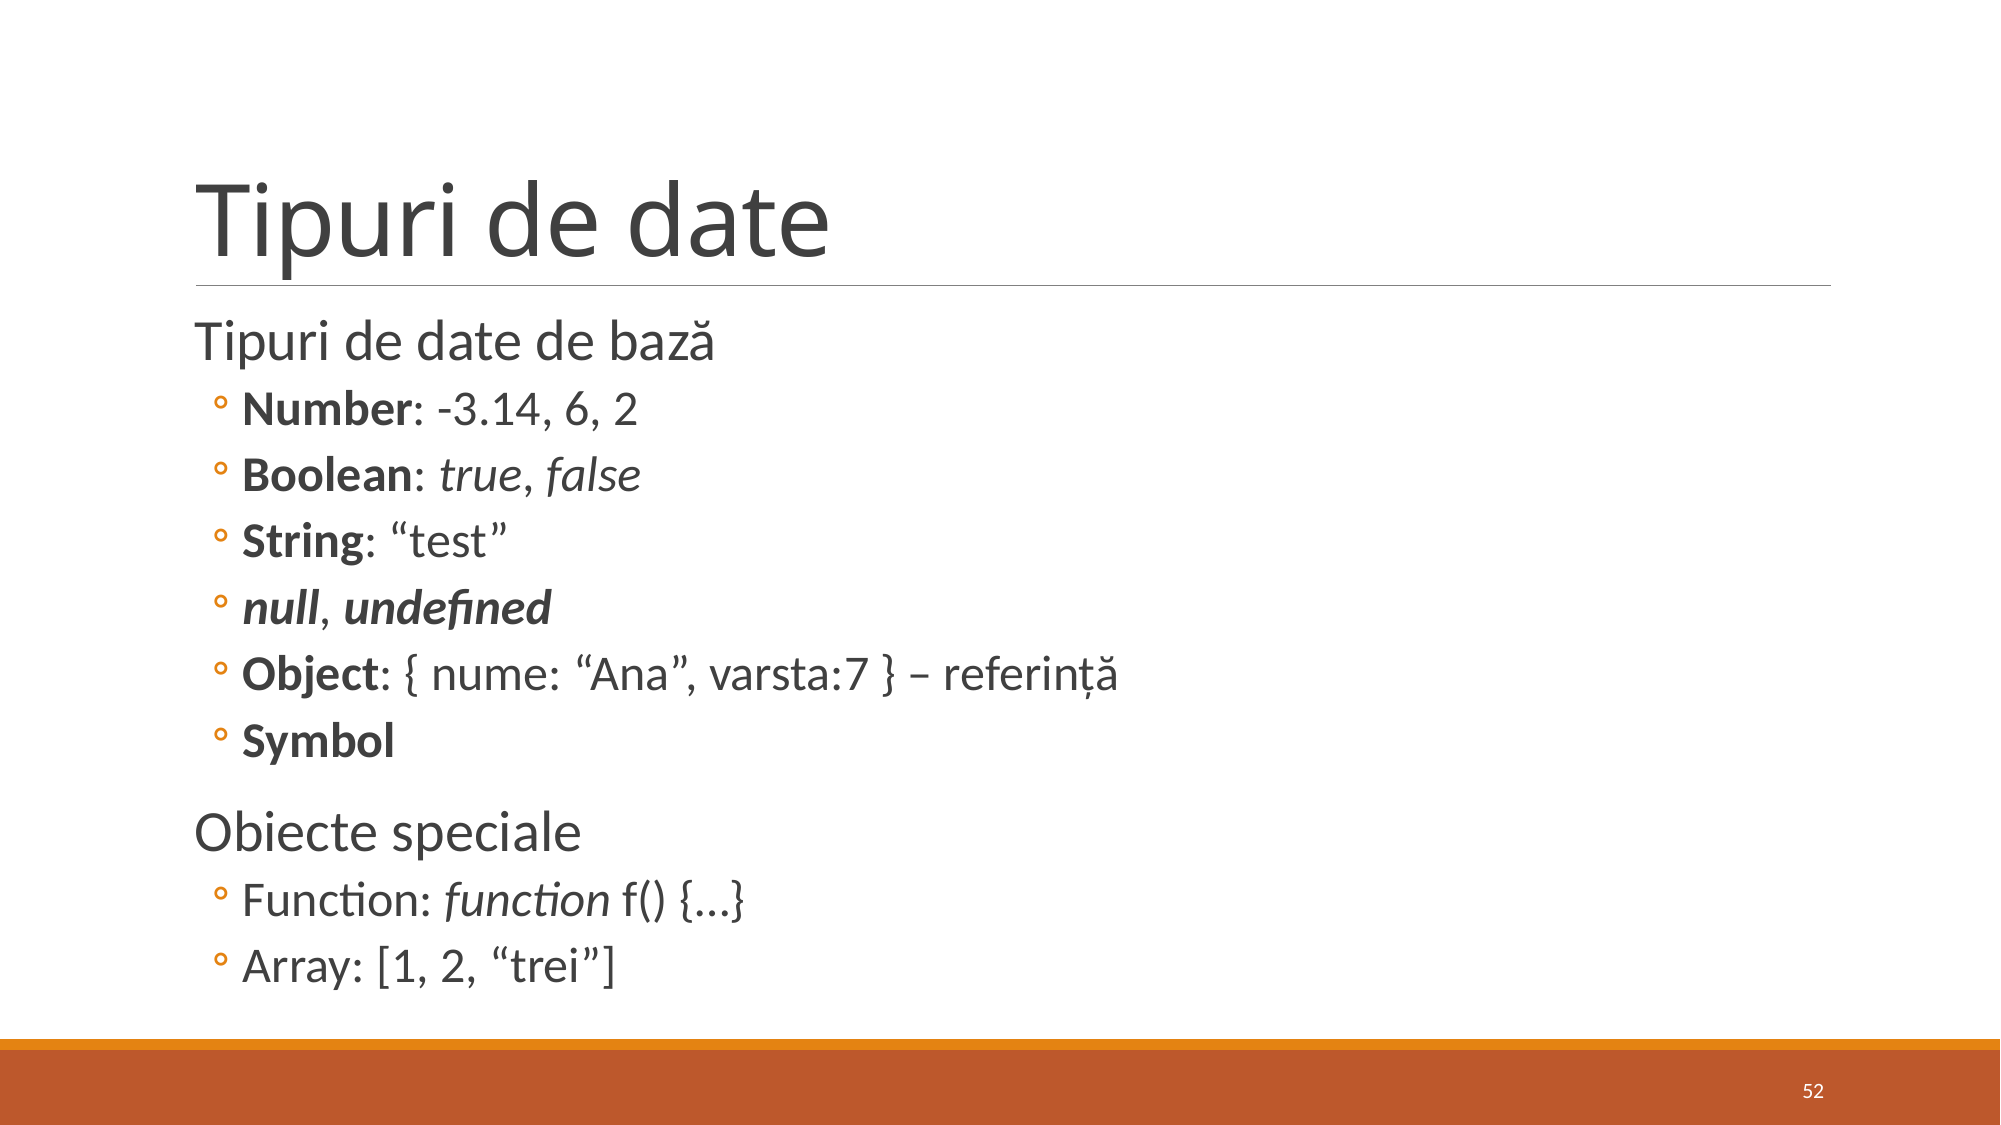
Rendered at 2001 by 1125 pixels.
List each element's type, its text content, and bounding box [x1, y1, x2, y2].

title Tipuri de date [179, 47, 1830, 285]
list Tipuri de date de bază Number: -3.14, 6, 2 Boolean: true, false String: “test” null, undefined Object: { nume: “Ana”, varsta:7 } – referință Symbol Obiecte speciale Function: function f() {…} Array: [1, 2, “trei”] [179, 302, 1830, 963]
slide_number 52 [1624, 1059, 1840, 1120]
